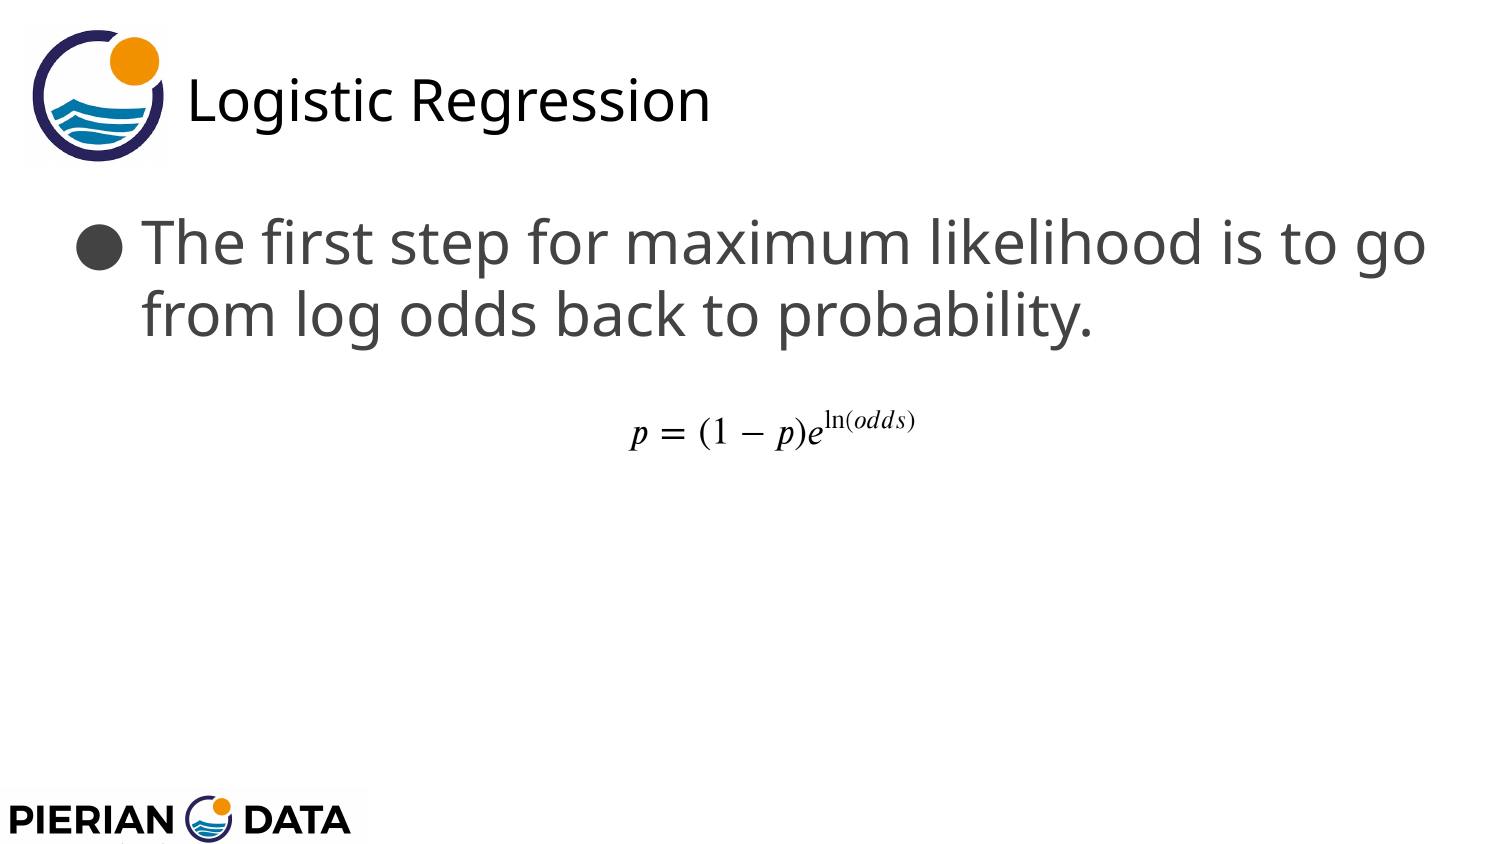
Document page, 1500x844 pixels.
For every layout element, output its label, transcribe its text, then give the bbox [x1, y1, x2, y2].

title Logistic Regression [176, 48, 1449, 143]
picture [0, 787, 368, 844]
list The first step for maximum likelihood is to go from log odds back to probability. [51, 189, 1476, 668]
picture [546, 370, 981, 474]
picture [24, 24, 172, 167]
